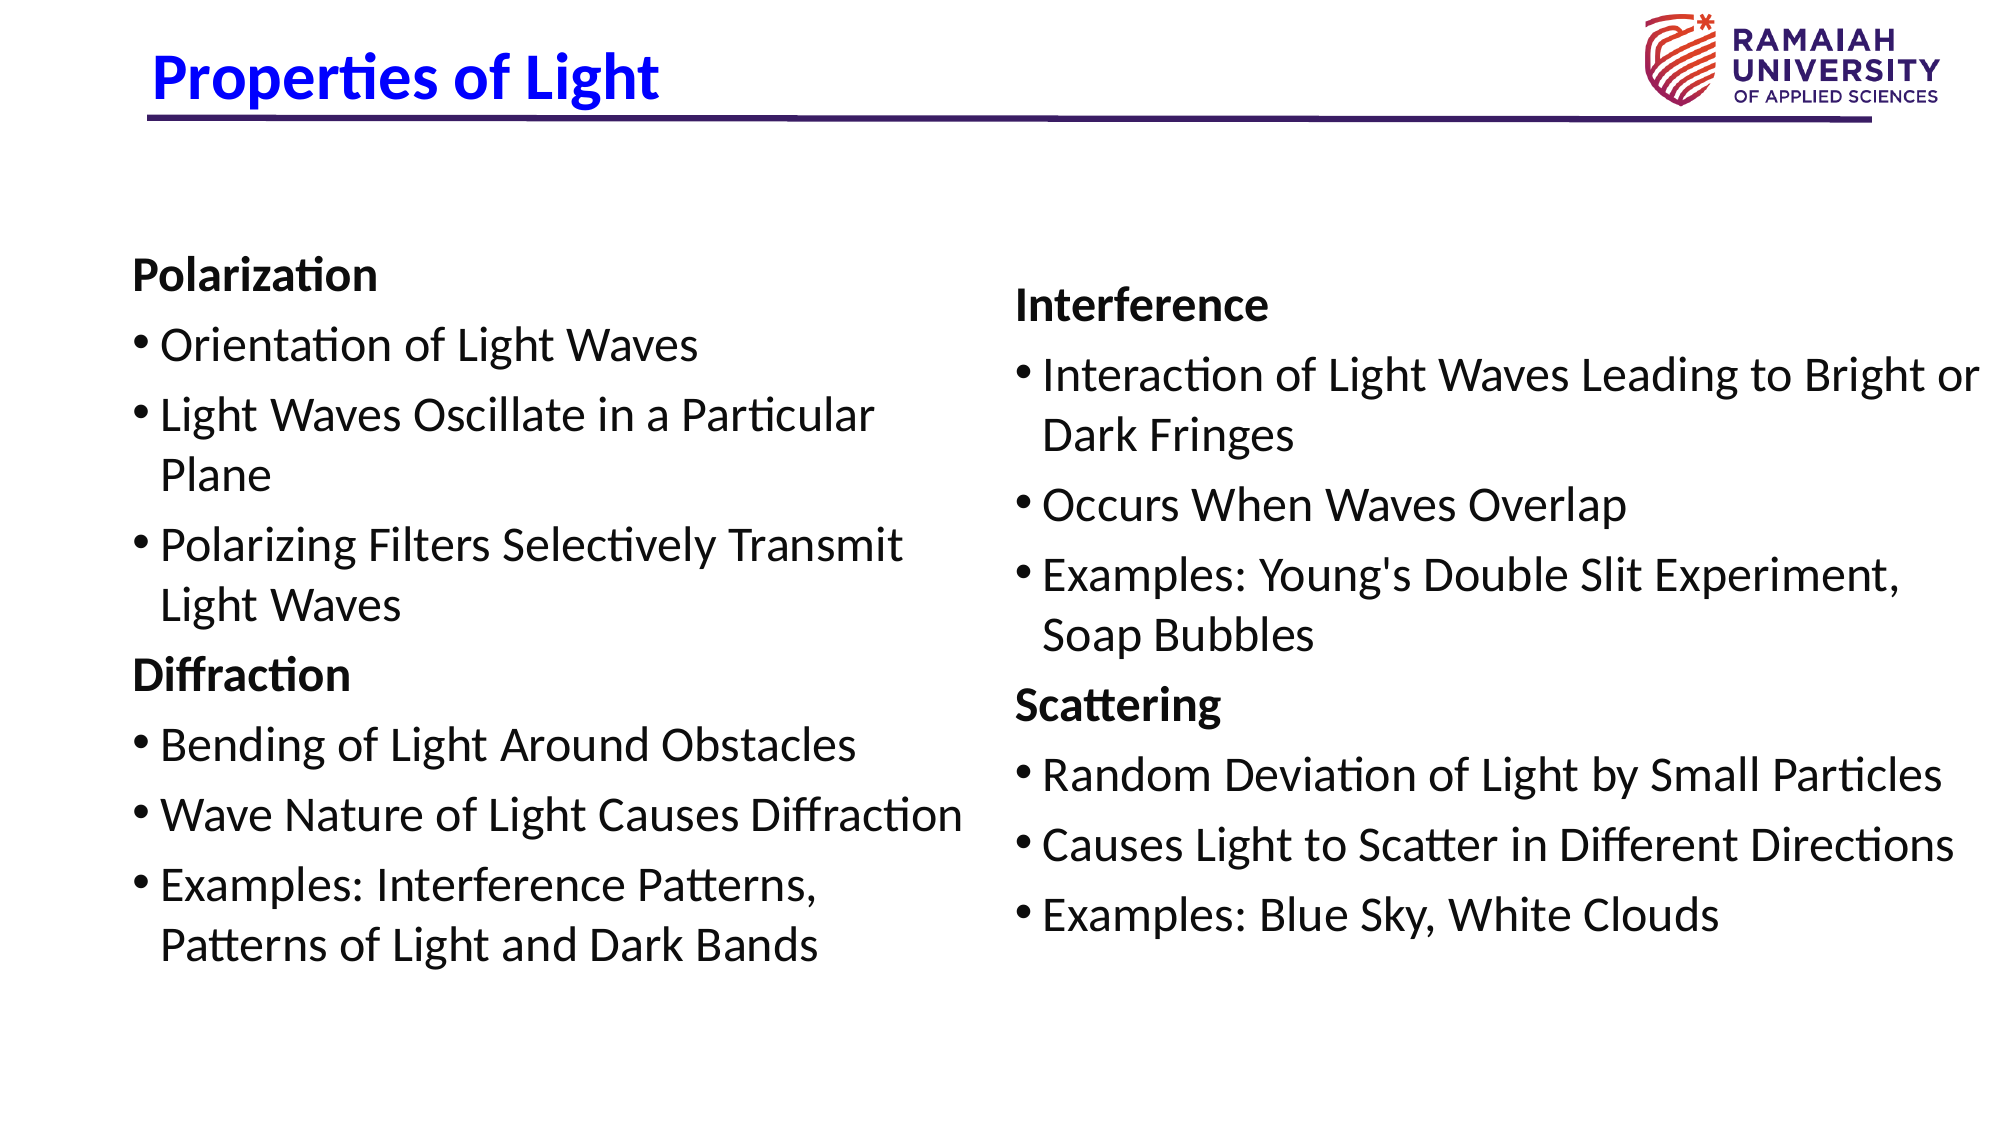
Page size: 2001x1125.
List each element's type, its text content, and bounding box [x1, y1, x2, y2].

text_box Polarization Orientation of Light Waves Light Waves Oscillate in a Particular Plane Polarizing Filters Selectively Transmit Light Waves Diffraction Bending of Light Around Obstacles Wave Nature of Light Causes Diffraction Examples: Interference Patterns, Patterns of Light and Dark Bands [117, 297, 999, 915]
text_box Interference Interaction of Light Waves Leading to Bright or Dark Fringes Occurs When Waves Overlap Examples: Young's Double Slit Experiment, Soap Bubbles Scattering Random Deviation of Light by Small Particles Causes Light to Scatter in Different Directions Examples: Blue Sky, White Clouds [999, 297, 2000, 915]
title Properties of Light [137, 0, 1494, 172]
